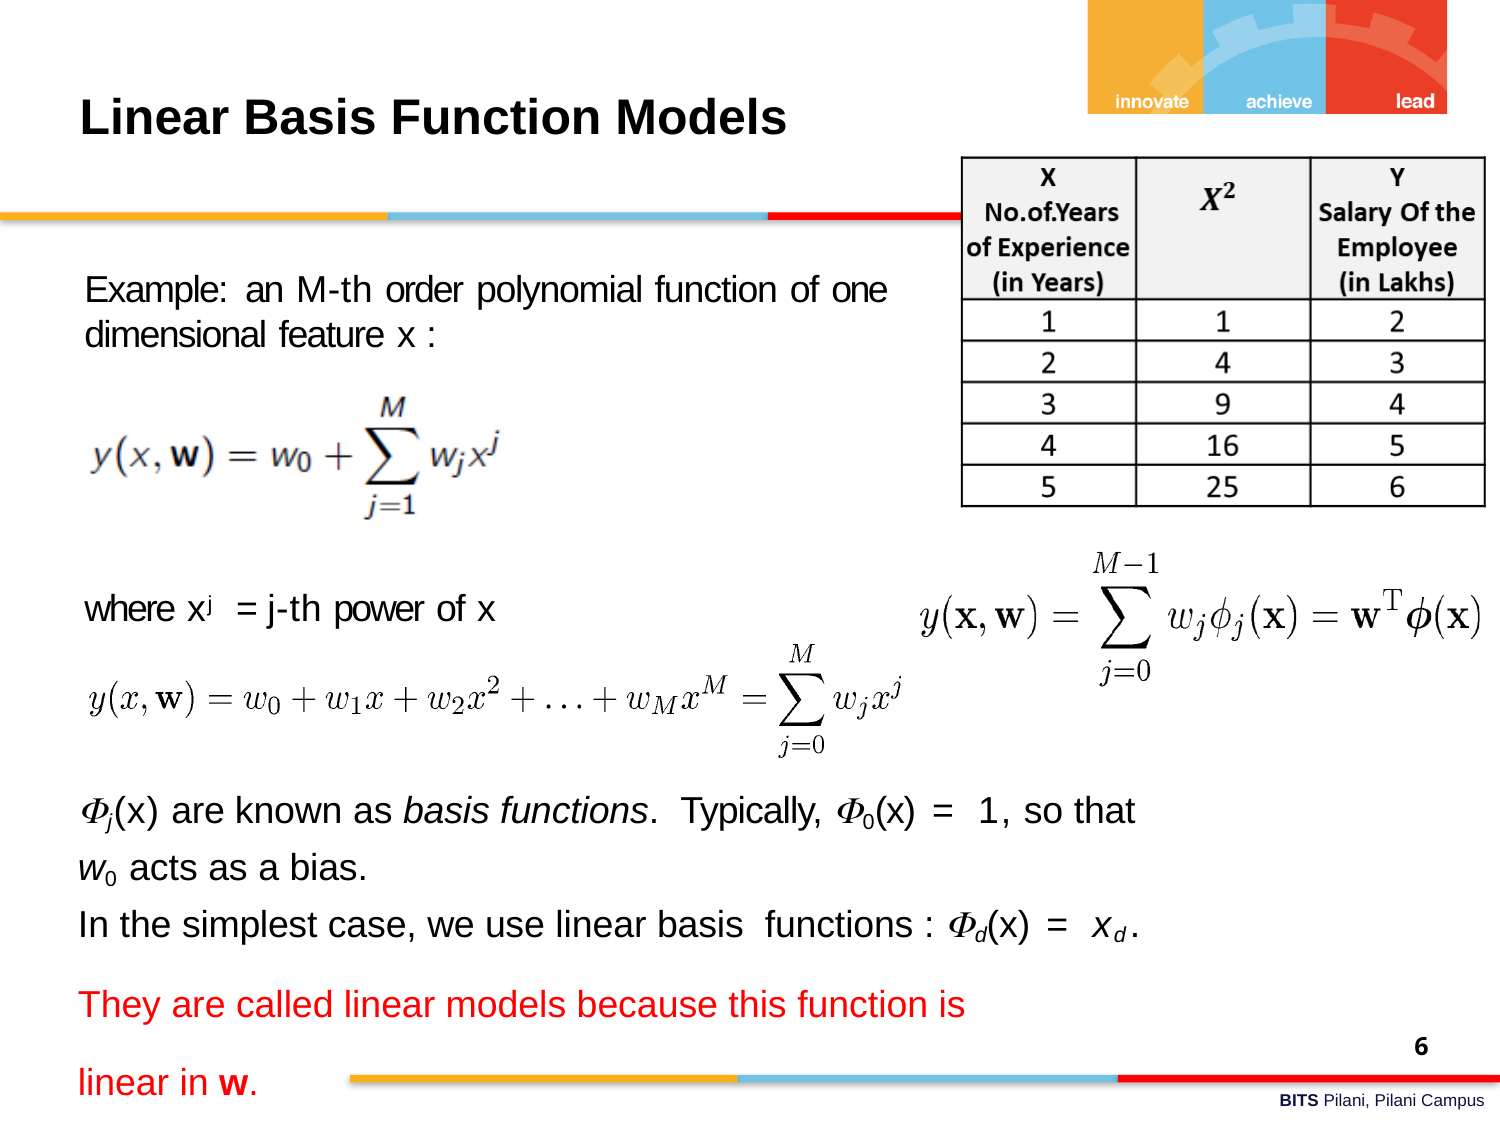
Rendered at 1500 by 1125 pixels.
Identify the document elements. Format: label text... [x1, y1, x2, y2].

picture [959, 150, 1487, 528]
picture [89, 644, 901, 759]
picture [89, 388, 551, 528]
picture [919, 551, 1481, 687]
text_box Example: an M-th order polynomial function of one dimensional feature x : where xj = j-th power of x [69, 258, 938, 637]
picture [1087, 0, 1448, 114]
slide_number 6 [1399, 1023, 1500, 1072]
text_box j(x) are known as basis functions. Typically, 0(x) = 1, so that w0 acts as a bias. In the simplest case, we use linear basis functions : d(x) = xd. They are called linear models because this function is linear in w. [69, 774, 1154, 1103]
title Linear Basis Function Models [64, 45, 1069, 185]
